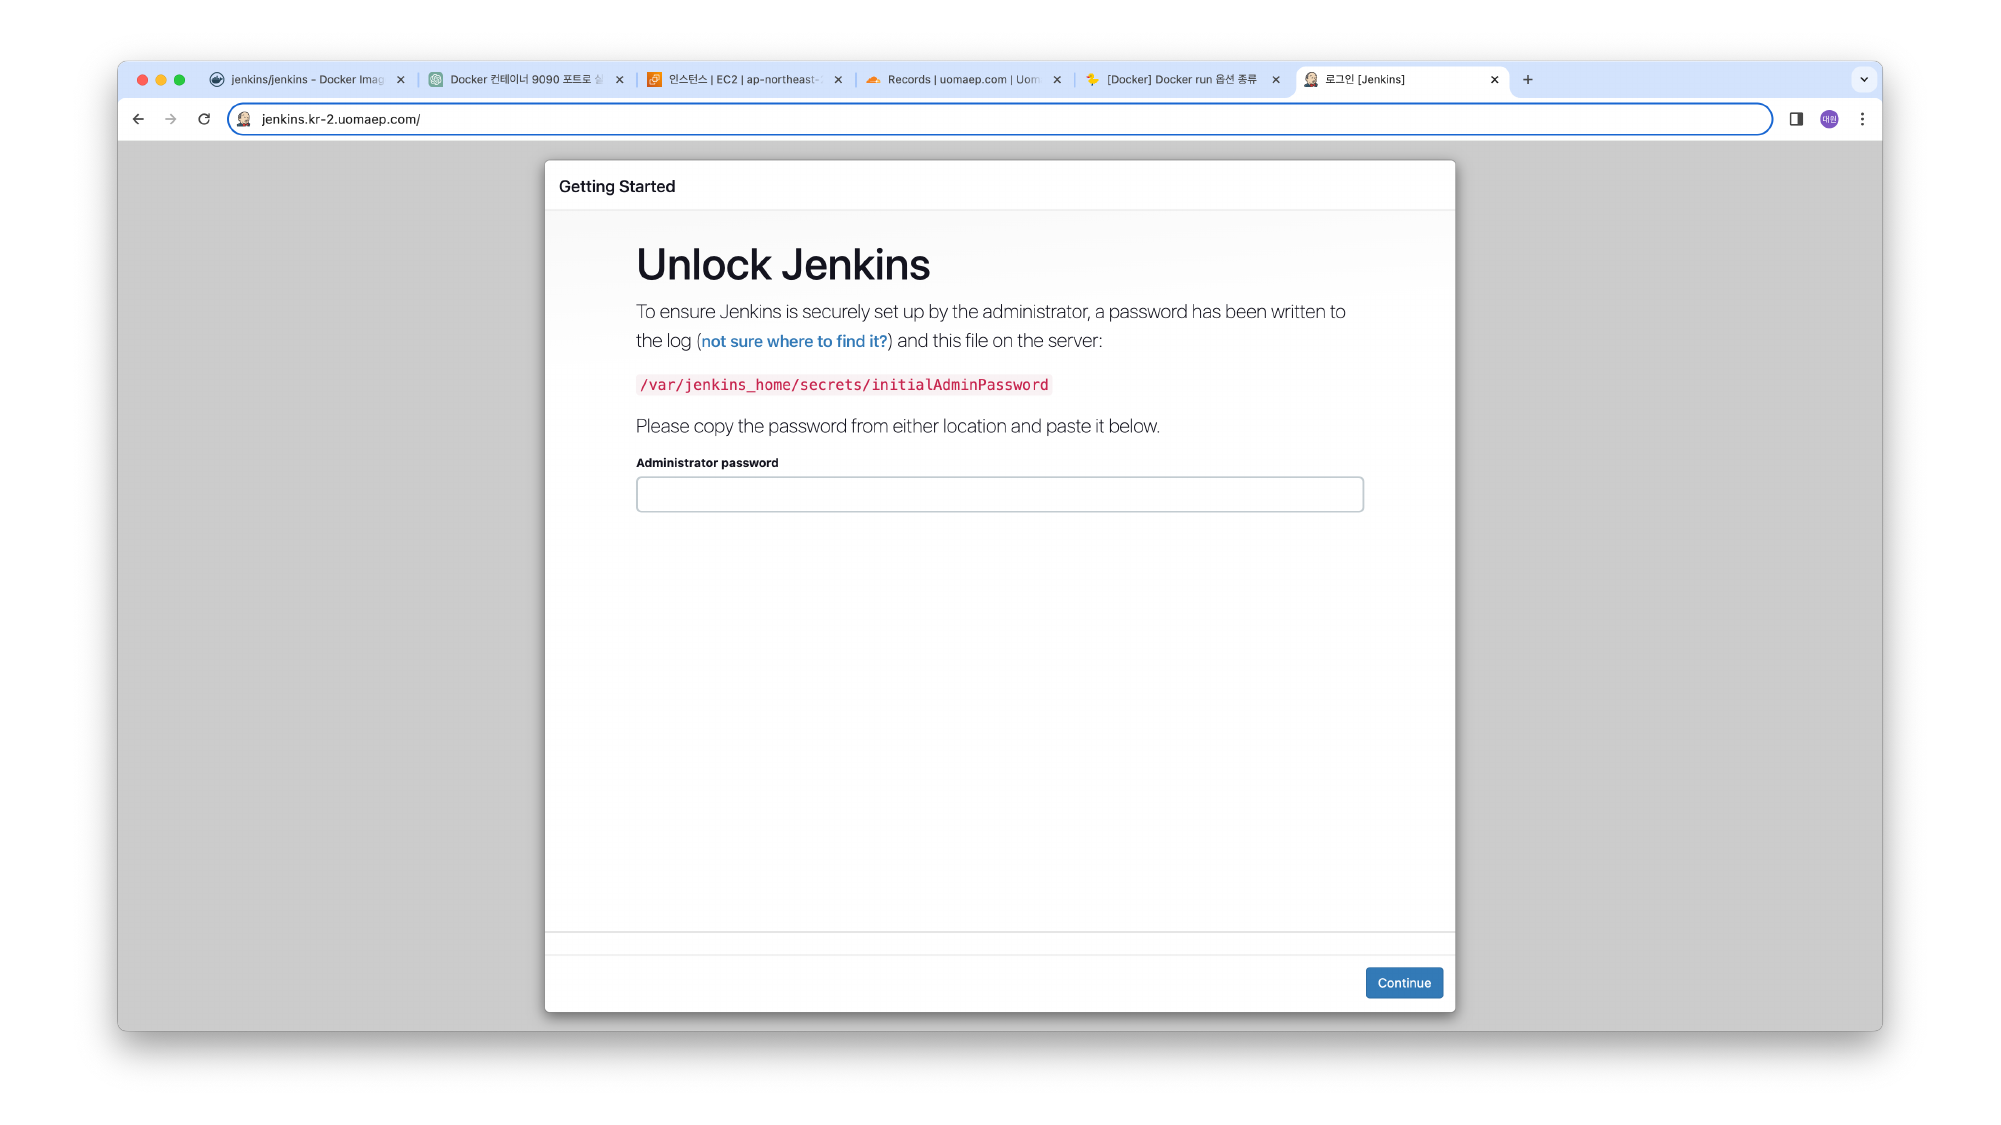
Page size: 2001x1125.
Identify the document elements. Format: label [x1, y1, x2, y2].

picture [66, 26, 1934, 1099]
